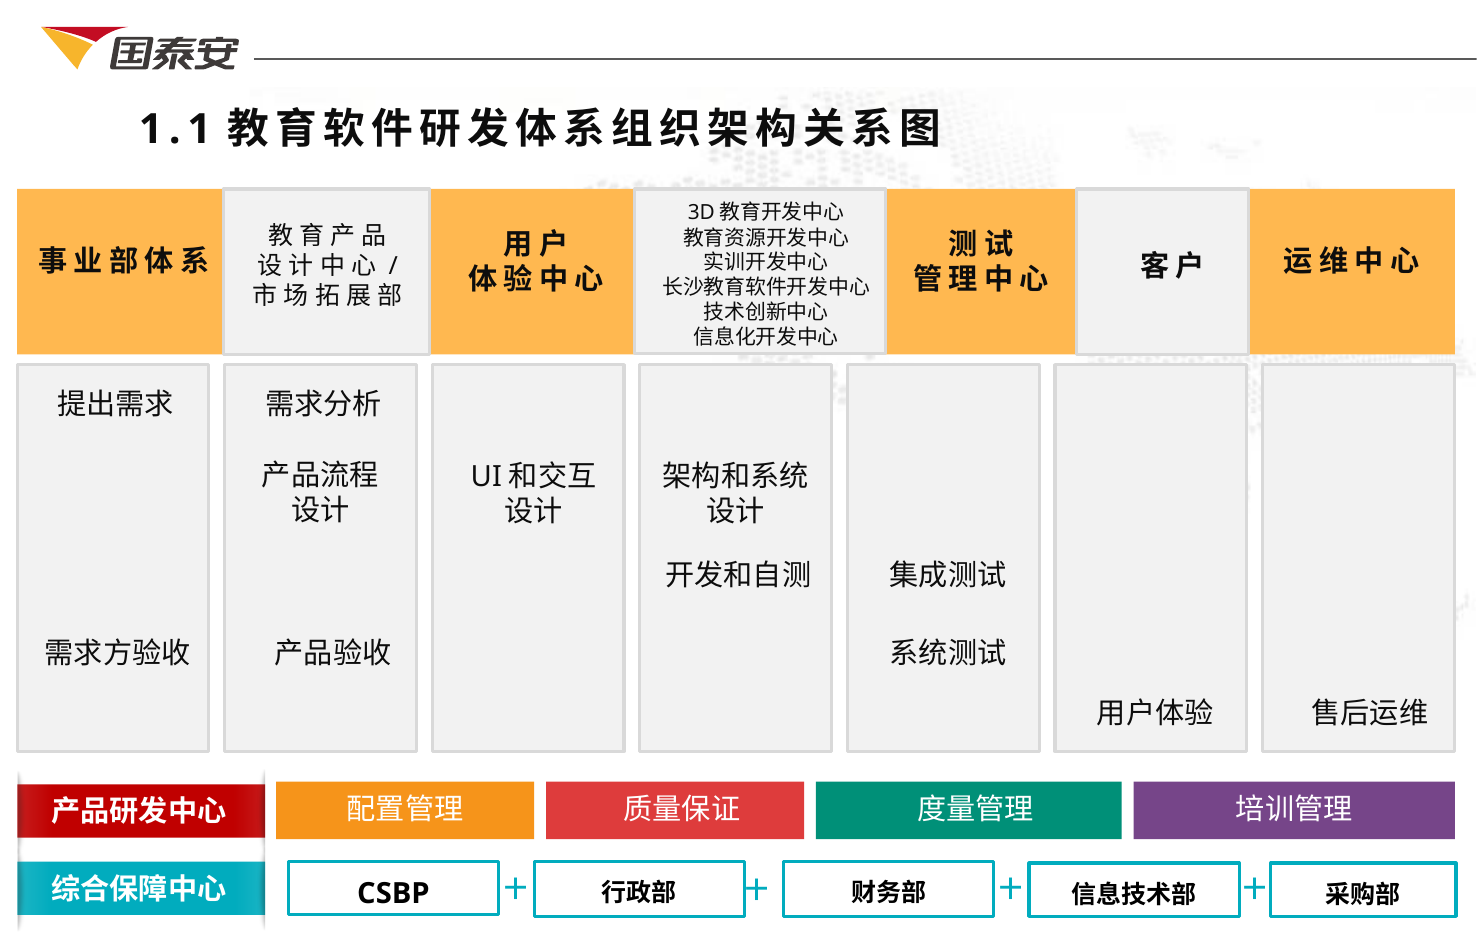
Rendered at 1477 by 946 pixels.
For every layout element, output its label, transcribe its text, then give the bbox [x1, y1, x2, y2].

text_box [16, 364, 1455, 752]
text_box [0, 767, 1456, 856]
picture [0, 87, 1476, 946]
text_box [0, 861, 1457, 933]
text_box 售后运维 [1459, 686, 1466, 737]
text_box 1.1教育软件研发体系组织架构关系图 [123, 94, 1034, 160]
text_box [16, 188, 1456, 359]
